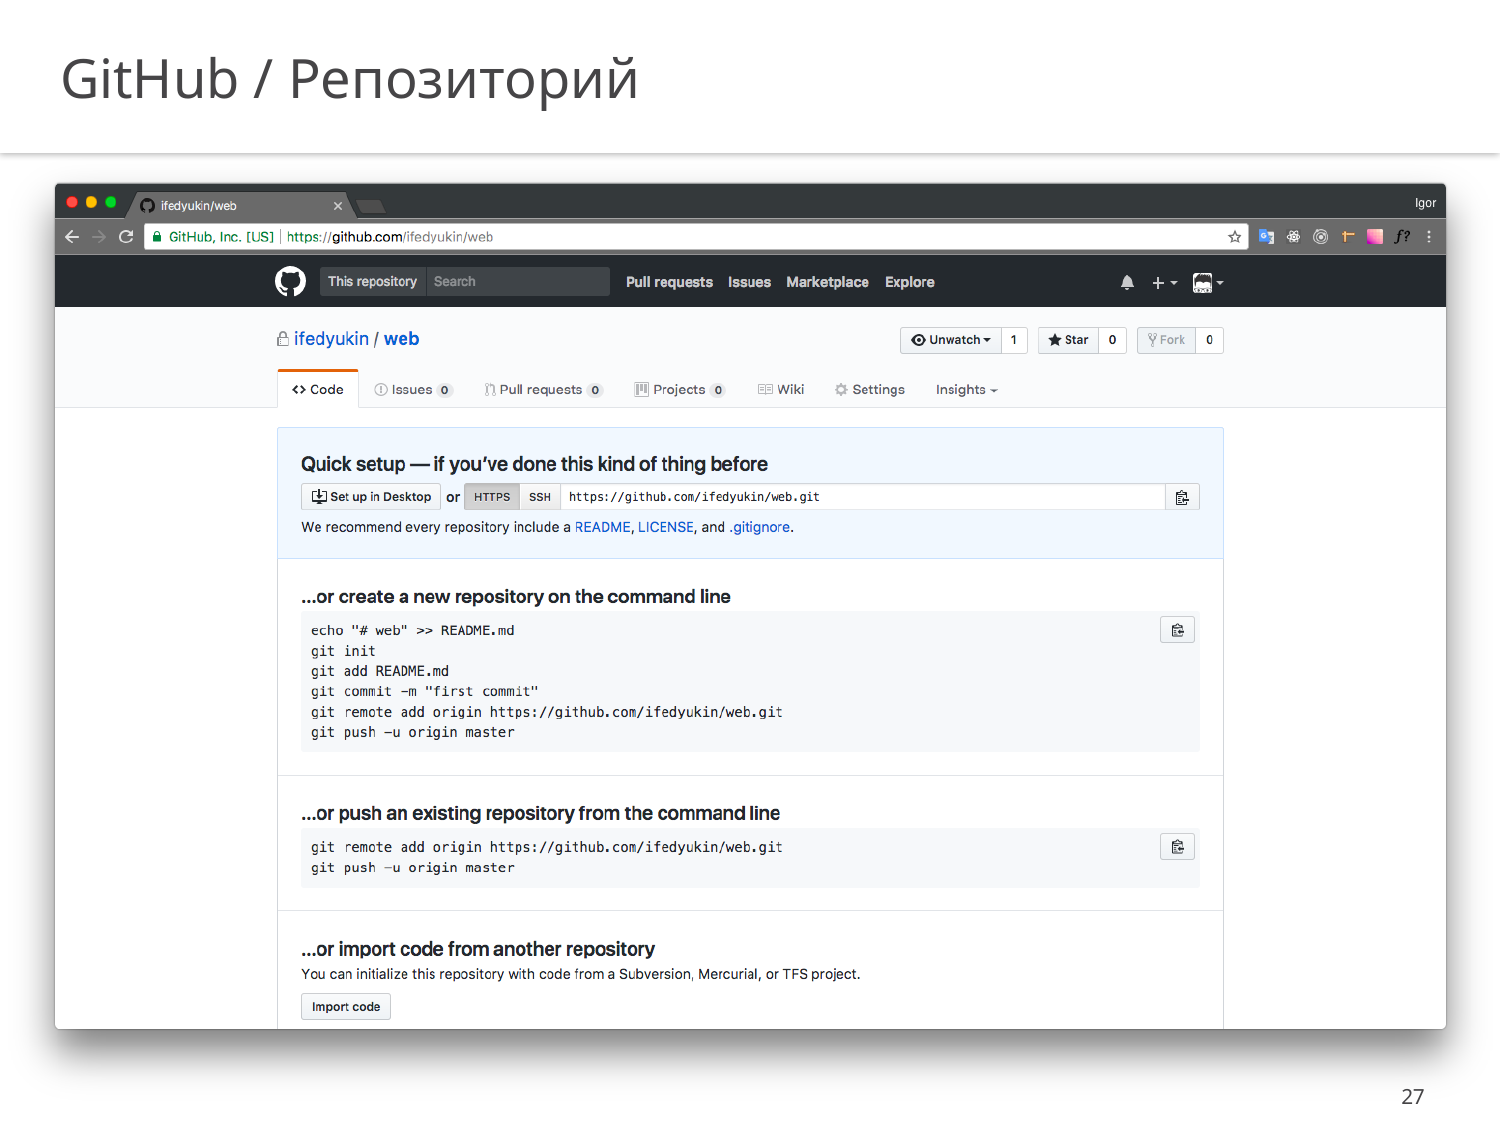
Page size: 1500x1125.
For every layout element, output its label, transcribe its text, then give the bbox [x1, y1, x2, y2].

picture [0, 152, 1500, 1107]
text_box GitHub / Репозиторий [0, 0, 1500, 152]
